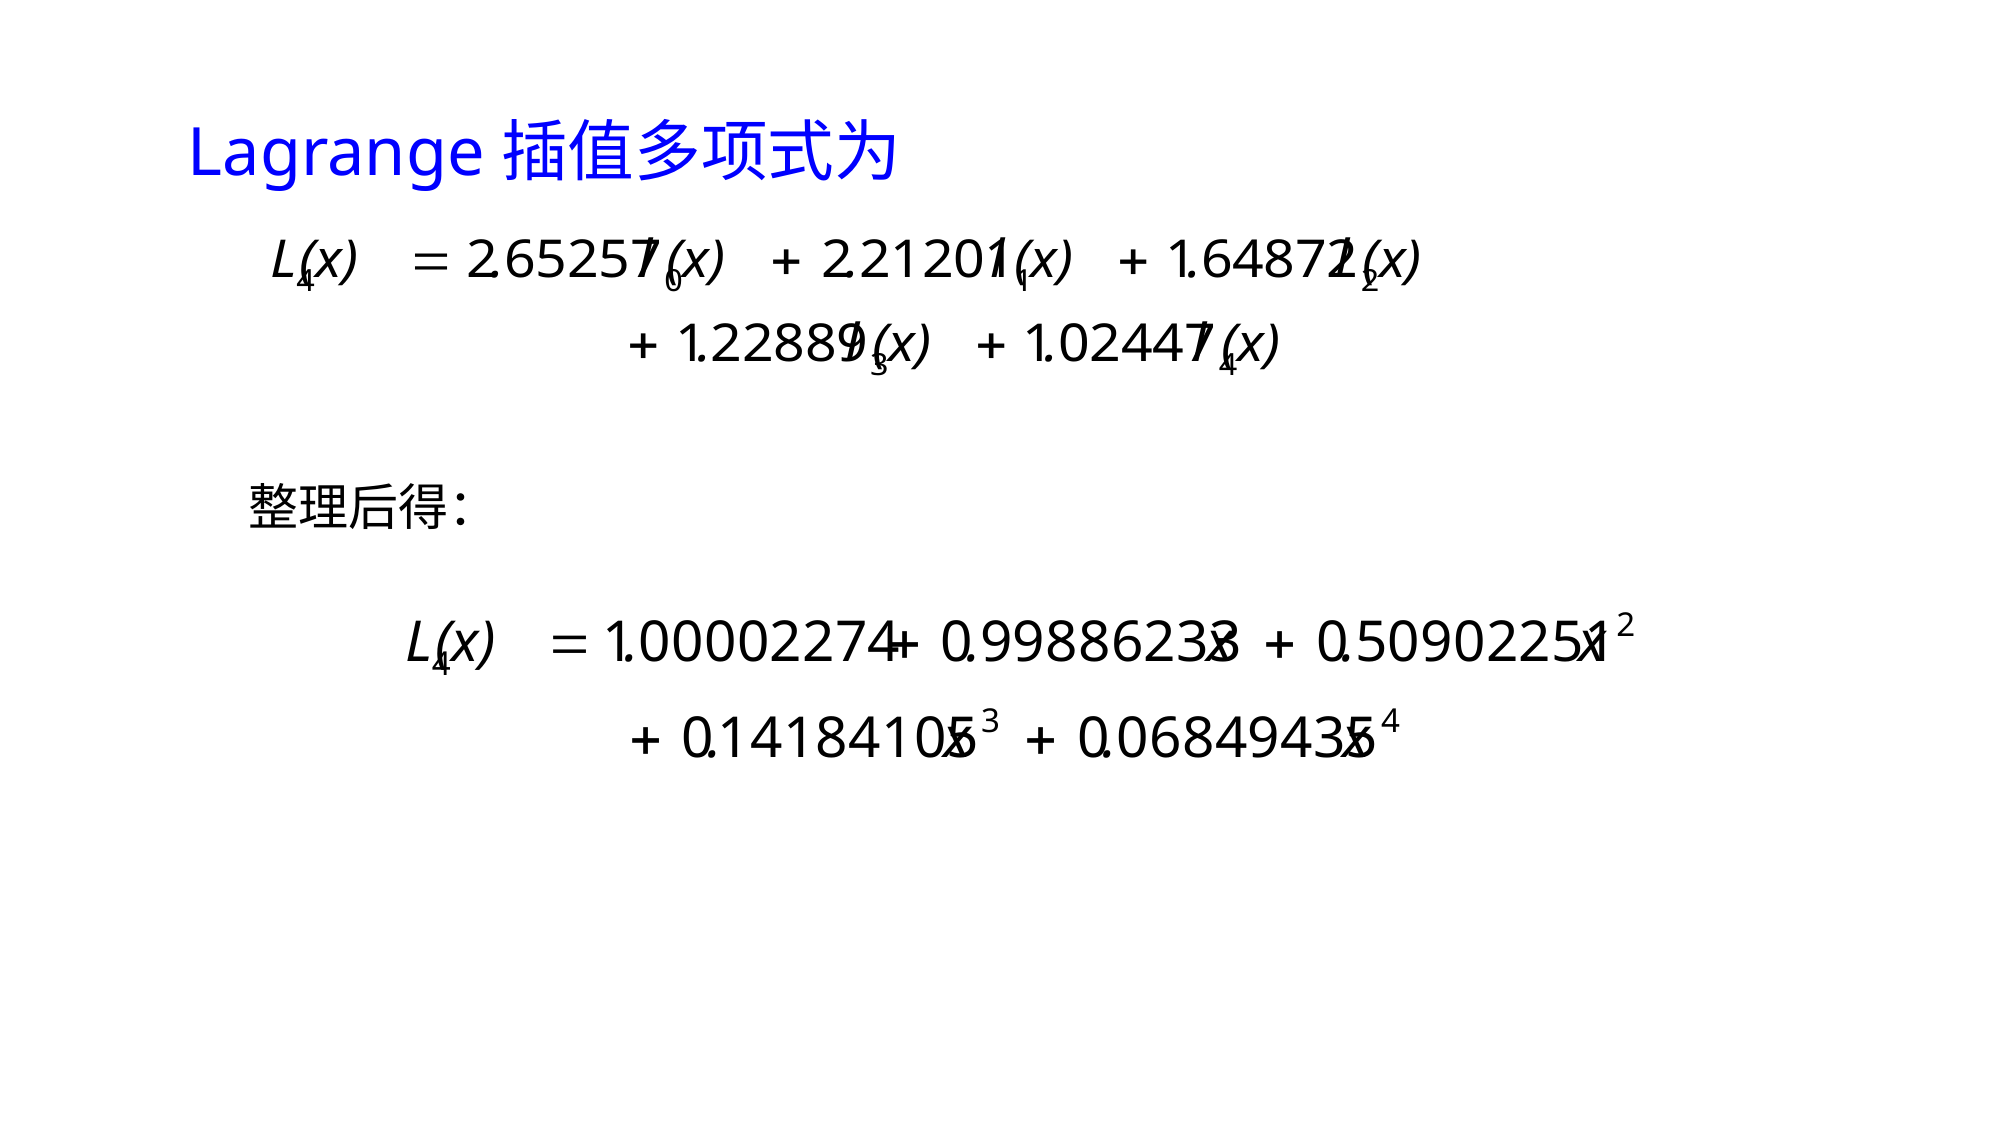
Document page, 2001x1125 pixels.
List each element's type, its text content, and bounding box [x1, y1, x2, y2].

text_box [262, 221, 1455, 387]
text_box 整理后得： [233, 467, 514, 543]
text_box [397, 597, 1641, 768]
text_box Lagrange插值多项式为 [173, 101, 924, 197]
